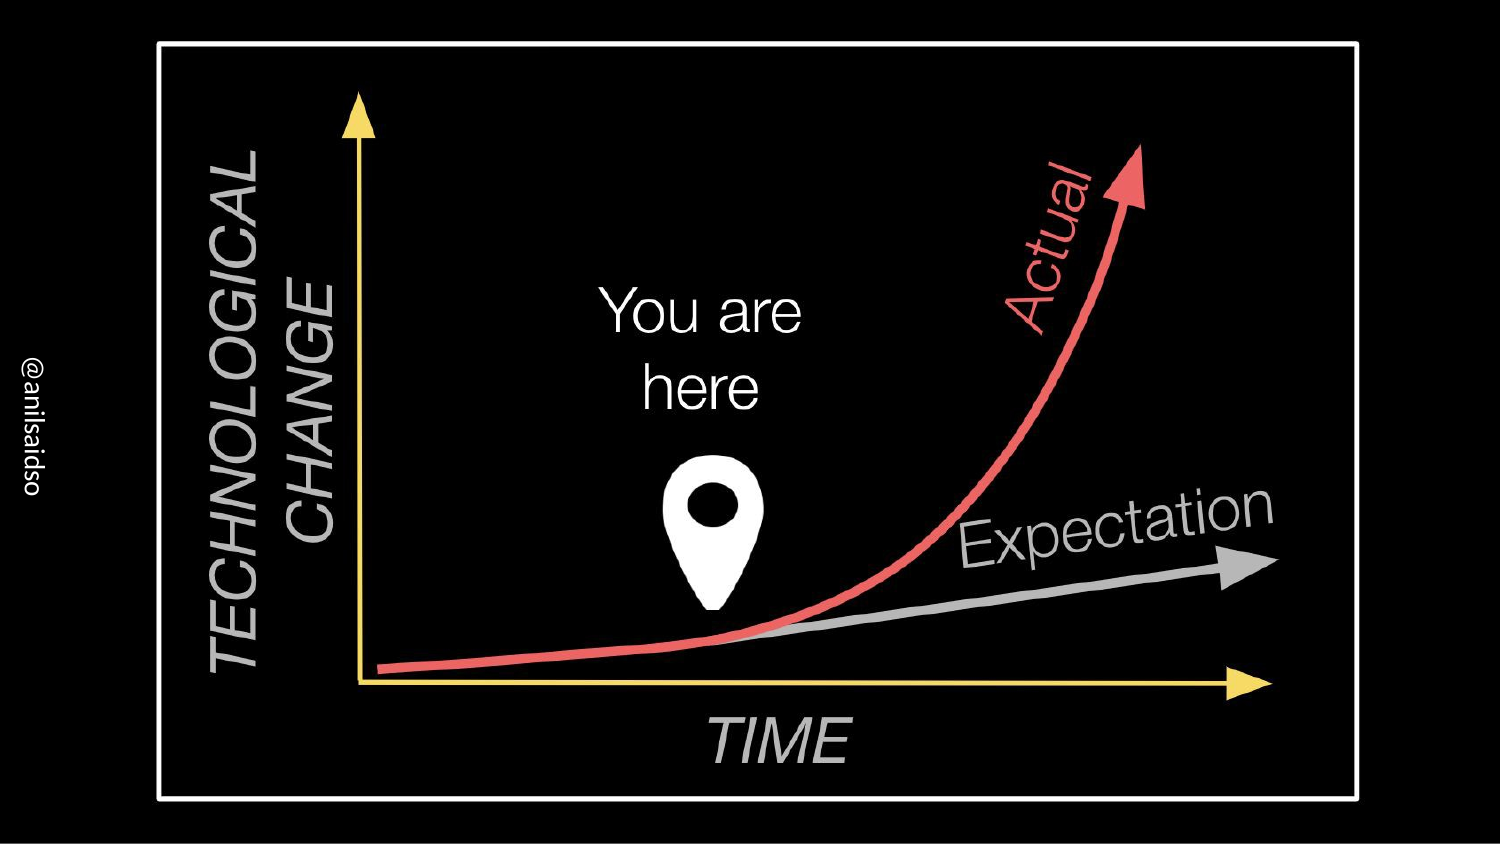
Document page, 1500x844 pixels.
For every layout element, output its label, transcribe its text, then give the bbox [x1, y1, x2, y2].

text_box @anilsaidso [13, 352, 54, 504]
picture [130, 24, 1370, 819]
